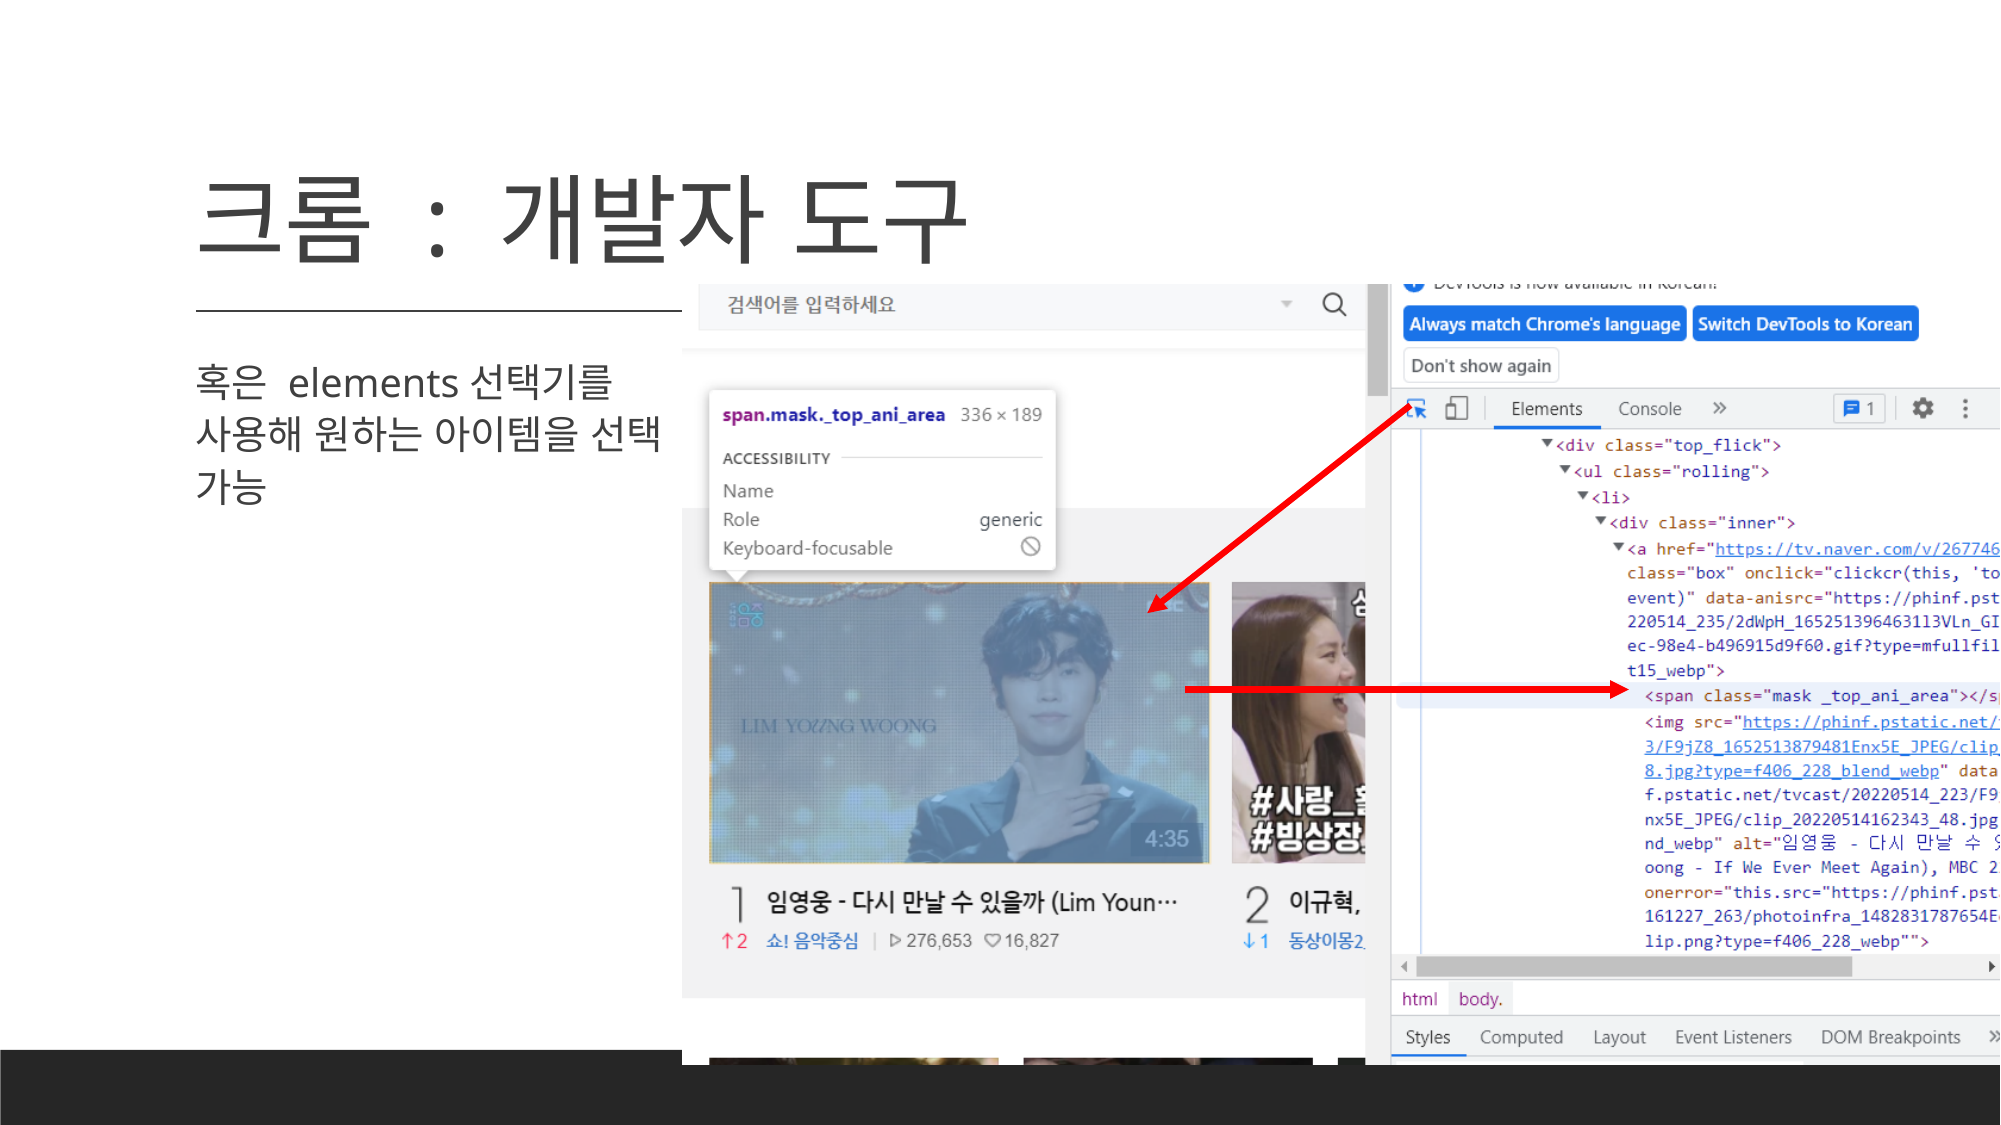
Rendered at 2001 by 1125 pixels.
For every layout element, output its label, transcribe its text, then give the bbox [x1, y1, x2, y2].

title 크롬 : 개발자 도구 [180, 47, 1830, 285]
picture [682, 284, 2000, 1065]
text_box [1146, 404, 1411, 614]
list 혹은 elements선택기를 사용해 원하는 아이템을 선택 가능 [180, 345, 679, 963]
